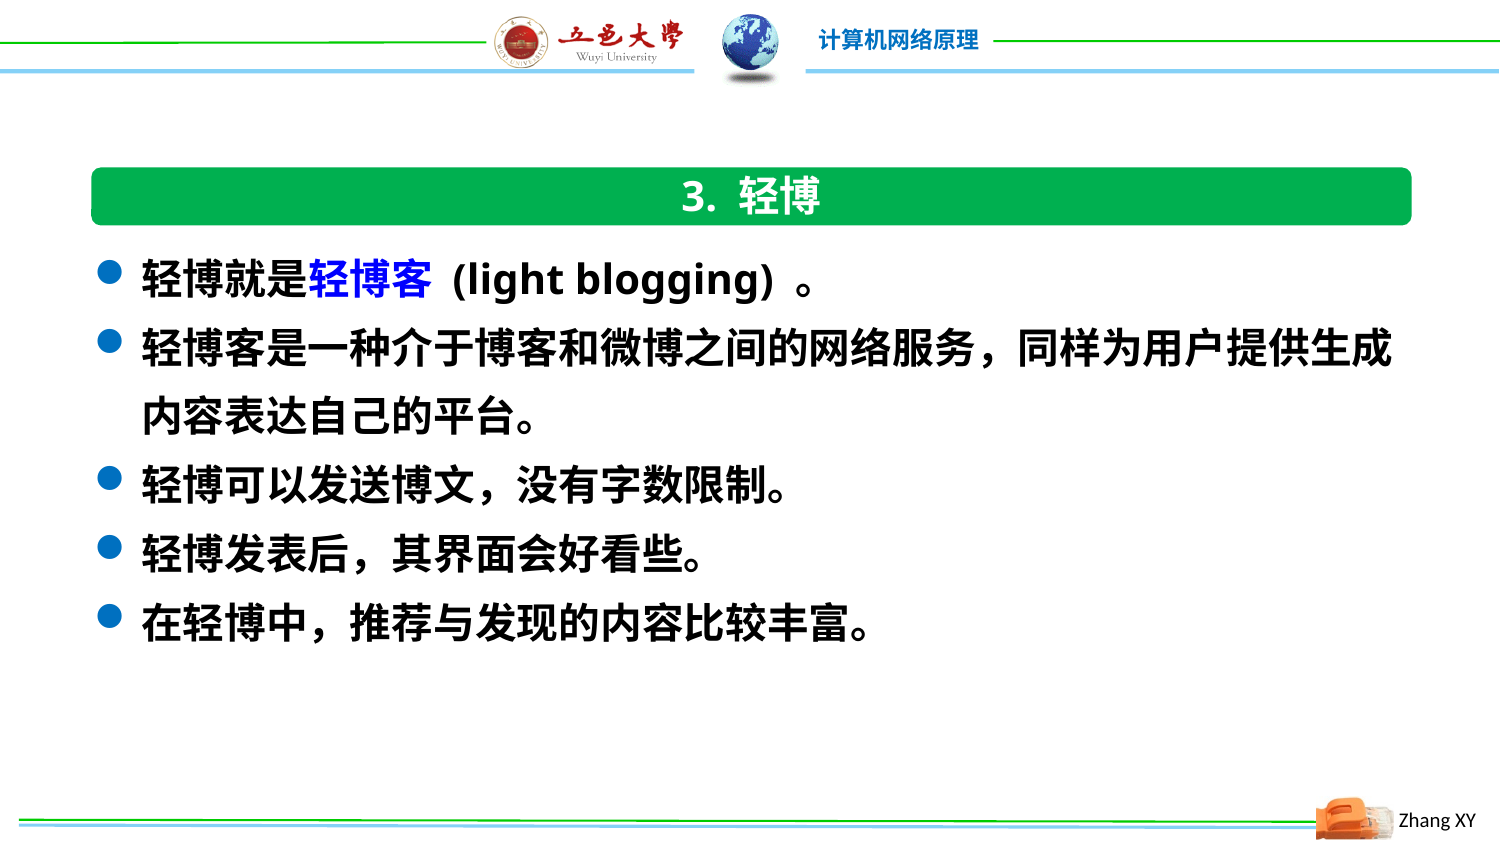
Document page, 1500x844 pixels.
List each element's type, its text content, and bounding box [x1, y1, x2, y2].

text_box 轻博就是轻博客 (light blogging) 。 轻博客是一种介于博客和微博之间的网络服务，同样为用户提供生成内容表达自己的平台。 轻博可以发送博文，没有字数限制。 轻博发表后，其界面会好看些。 在轻博中，推荐与发现的内容比较丰富。 [79, 226, 1427, 654]
picture [494, 15, 697, 69]
text_box [91, 167, 666, 226]
text_box [837, 167, 1412, 226]
picture [1316, 796, 1394, 840]
picture [720, 12, 780, 88]
text_box 3. 轻博 [666, 161, 837, 226]
